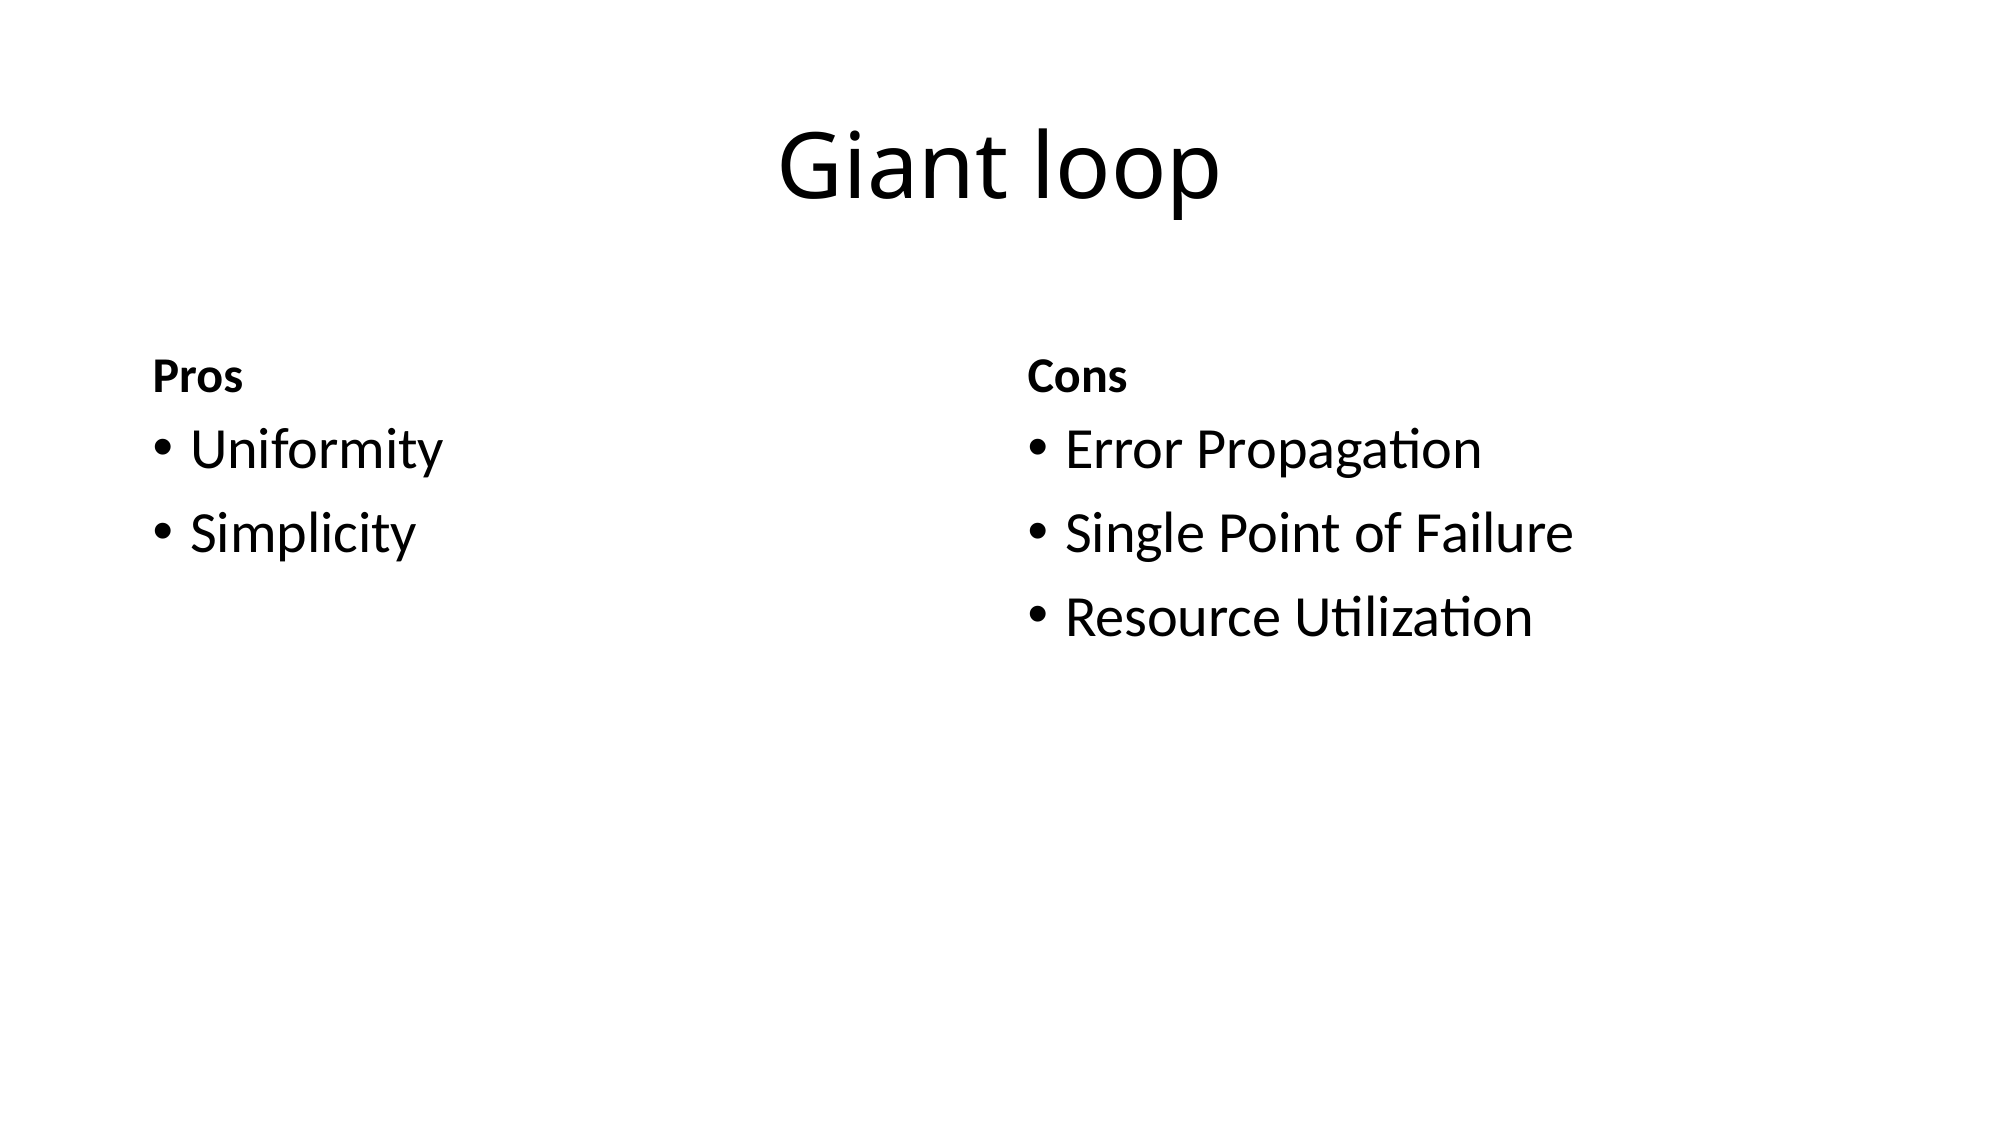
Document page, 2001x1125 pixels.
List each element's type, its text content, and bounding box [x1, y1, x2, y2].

list Pros [137, 275, 984, 410]
title Giant loop [137, 59, 1863, 278]
list Uniformity Simplicity [137, 410, 984, 1016]
list Cons [1012, 275, 1863, 410]
list Error Propagation Single Point of Failure Resource Utilization [1012, 410, 1863, 1016]
